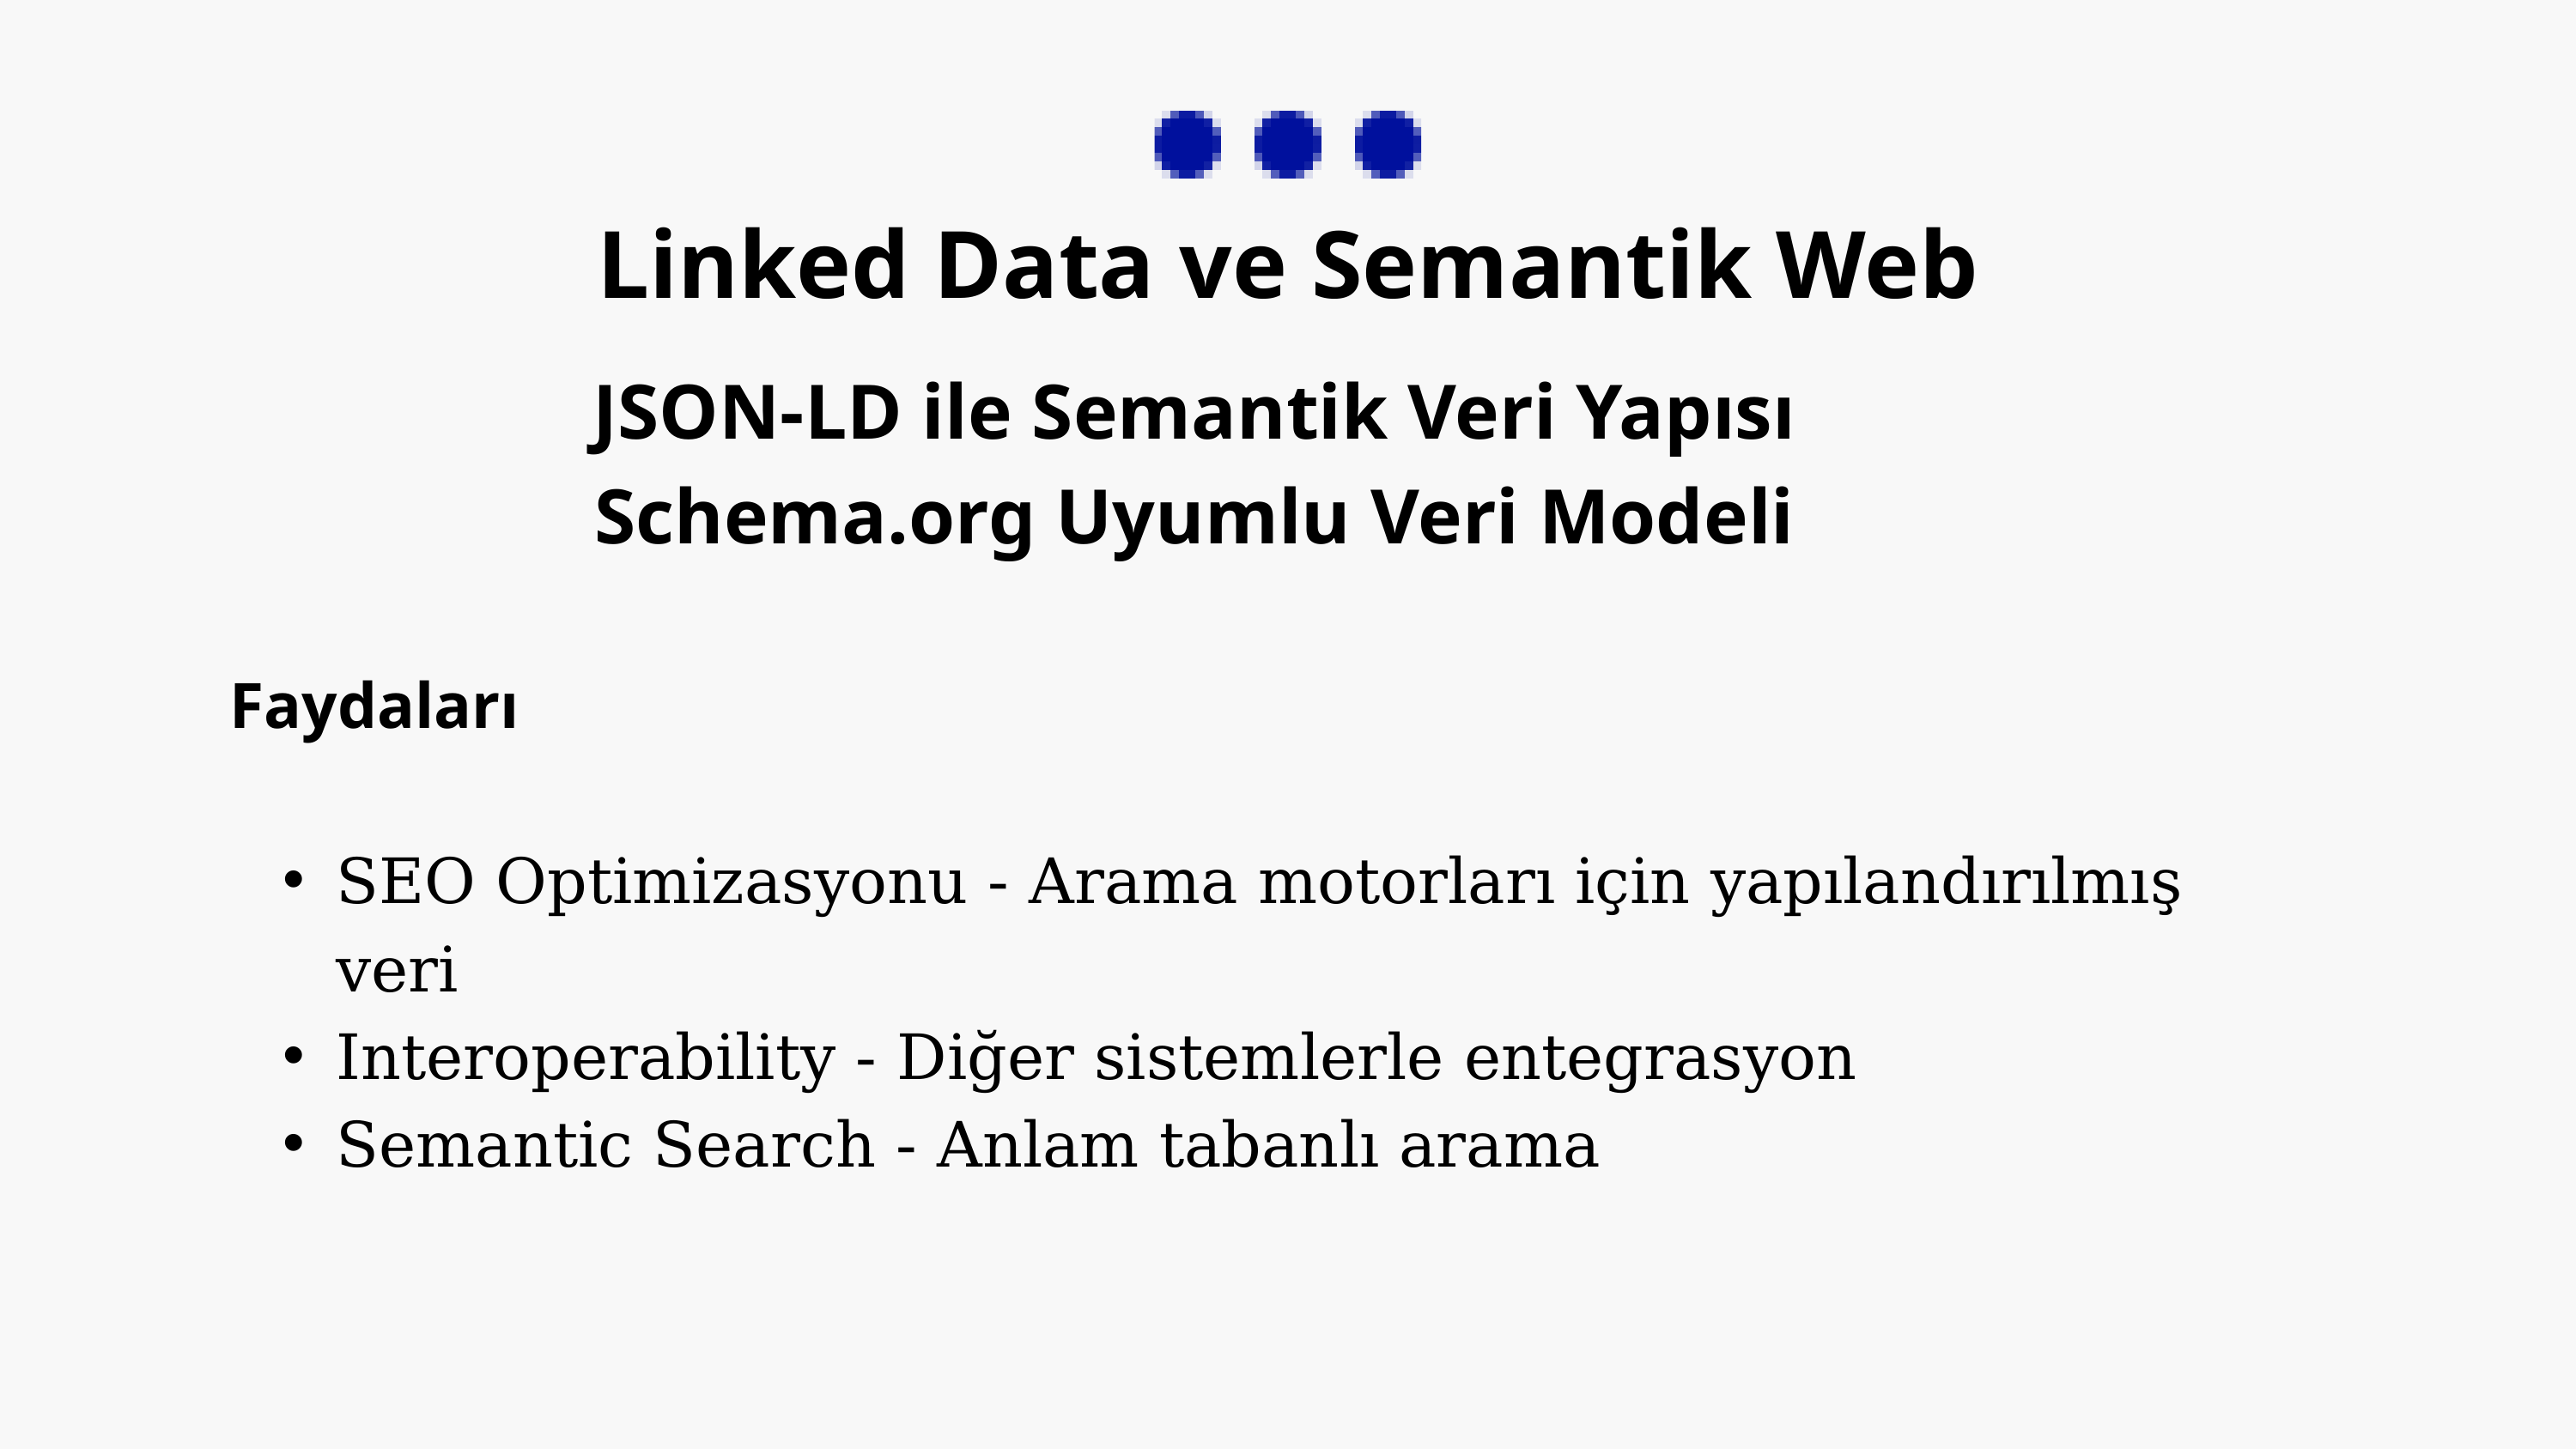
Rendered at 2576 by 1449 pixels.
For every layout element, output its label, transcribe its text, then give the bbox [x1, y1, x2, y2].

text_box Faydaları SEO Optimizasyonu - Arama motorları için yapılandırılmış veri Interoperability - Diğer sistemlerle entegrasyon Semantic Search - Anlam tabanlı arama [229, 565, 2325, 1292]
text_box Linked Data ve Semantik Web [241, 186, 2335, 317]
text_box [1154, 111, 1422, 179]
text_box JSON-LD ile Semantik Veri Yapısı Schema.org Uyumlu Veri Modeli [78, 349, 2312, 560]
